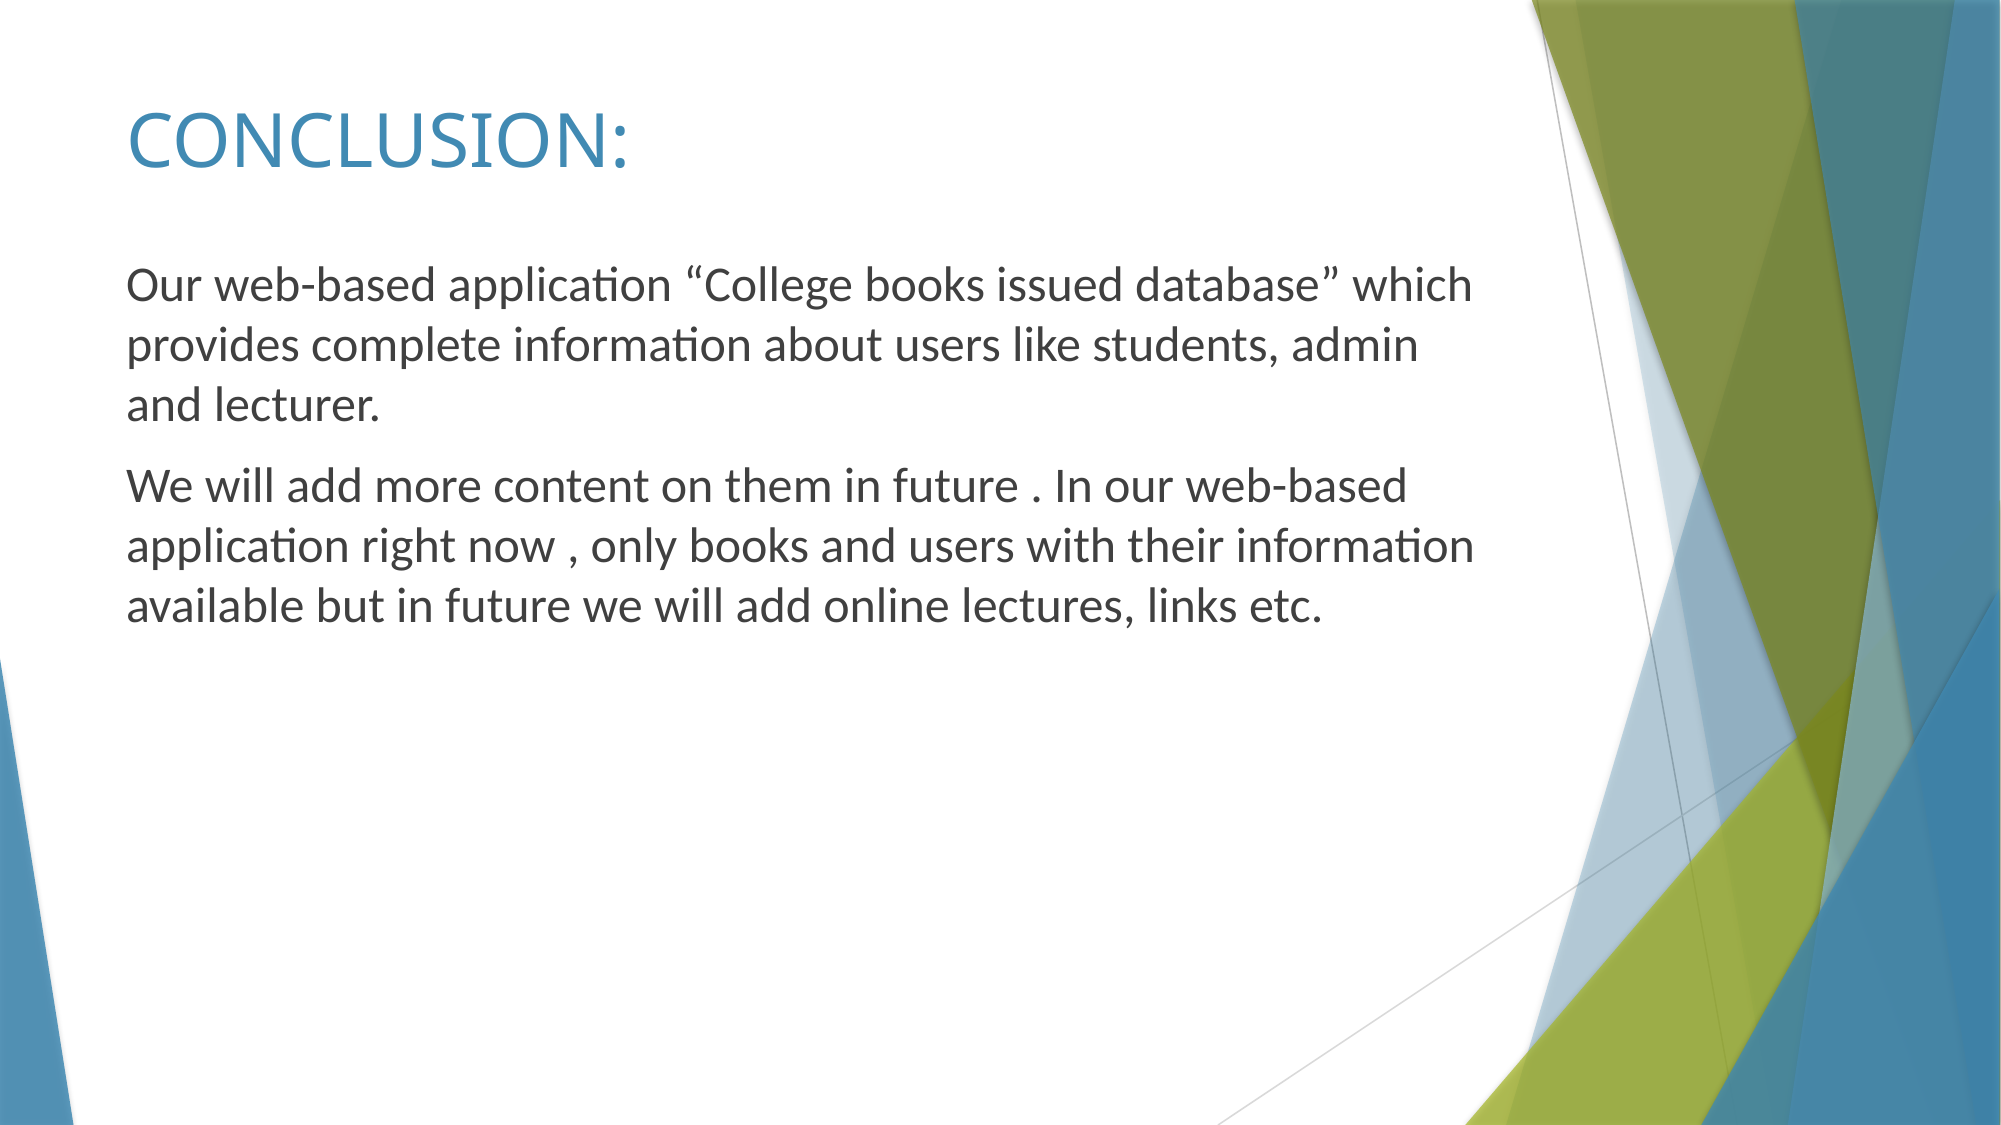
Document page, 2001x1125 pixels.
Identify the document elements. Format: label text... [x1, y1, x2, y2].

title CONCLUSION: [111, 84, 1522, 244]
list Our web-based application “College books issued database” which provides complete information about users like students, admin and lecturer. We will add more content on them in future . In our web-based application right now , only books and users with their information available but in future we will add online lectures, links etc. [111, 244, 1522, 881]
